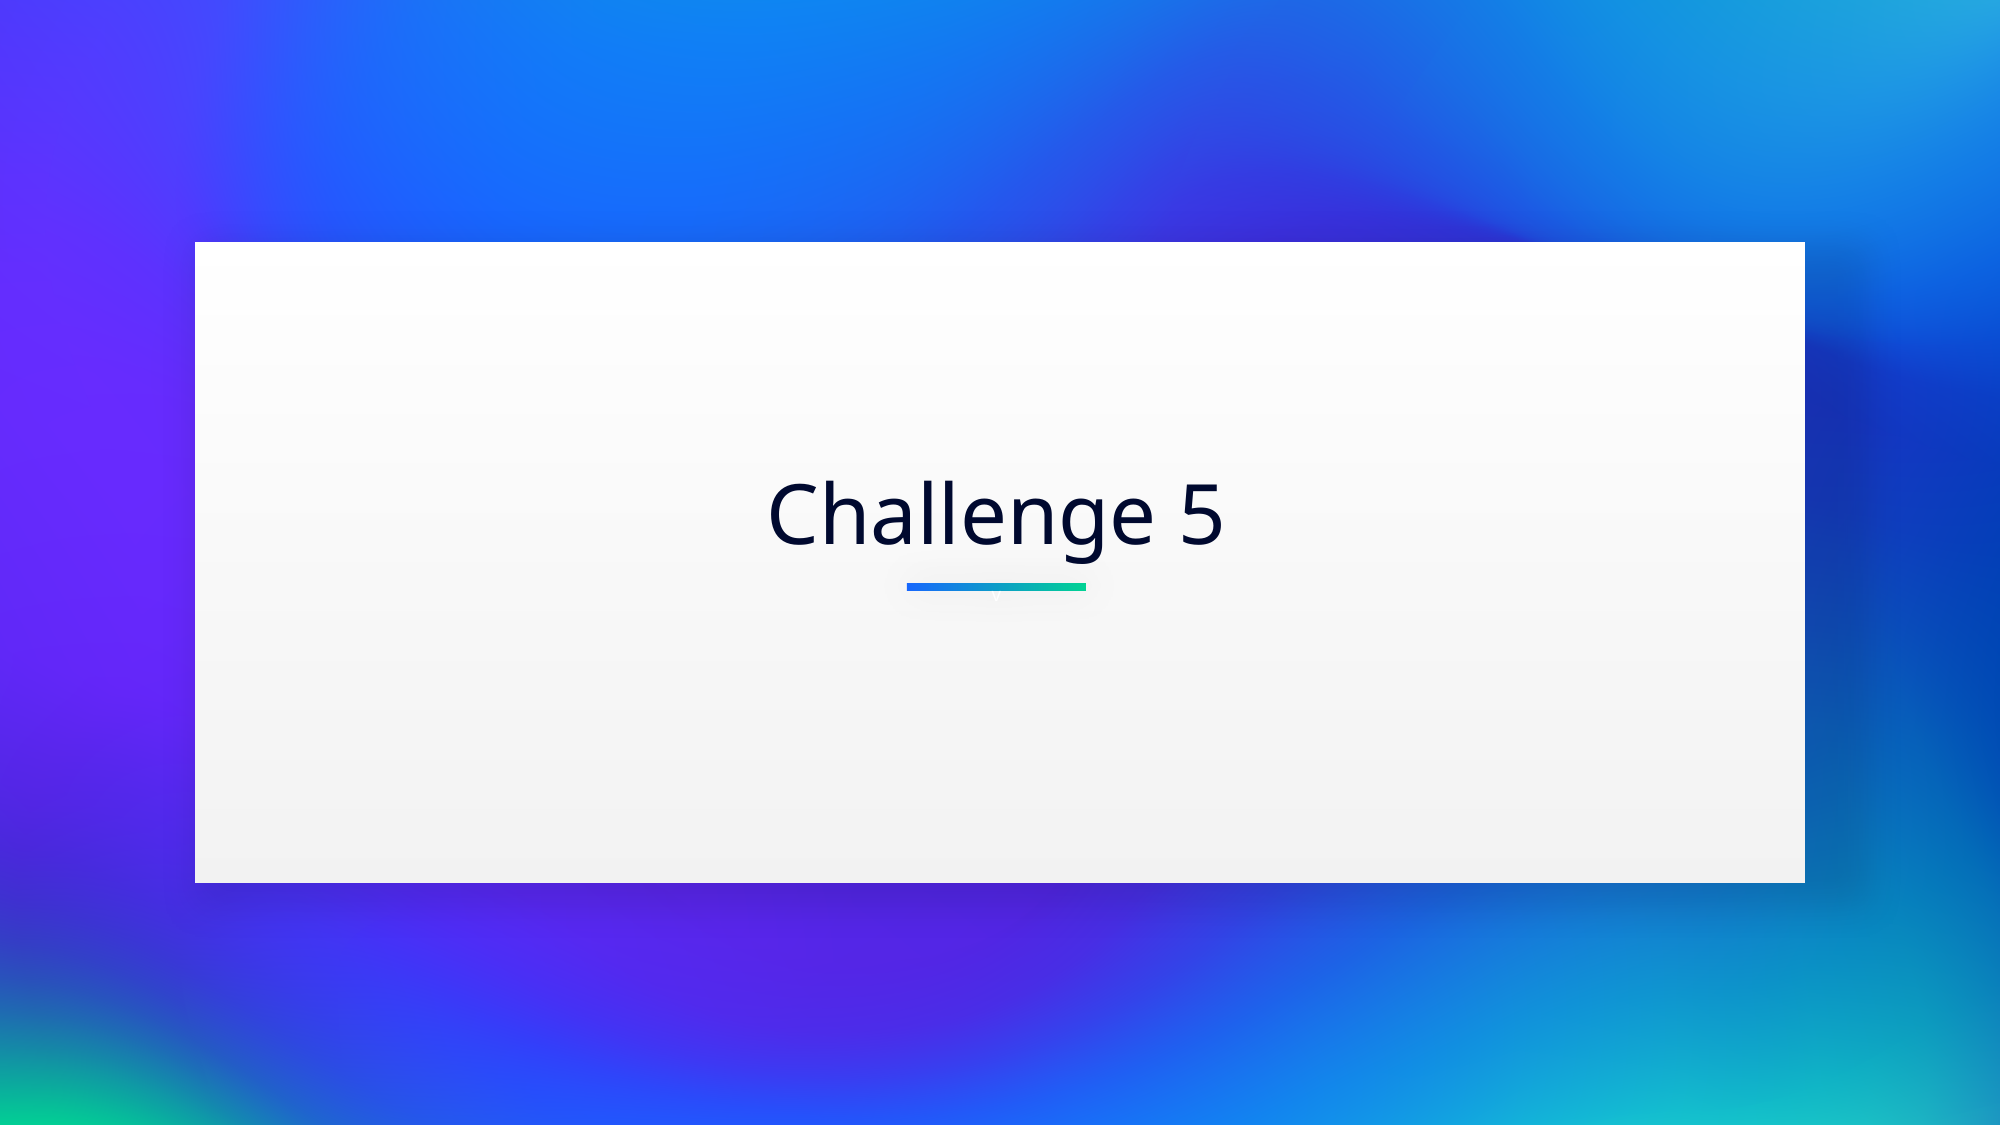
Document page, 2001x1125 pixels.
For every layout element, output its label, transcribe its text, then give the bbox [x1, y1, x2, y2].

picture [0, 0, 2000, 1125]
title Challenge 5 [208, 469, 1785, 563]
